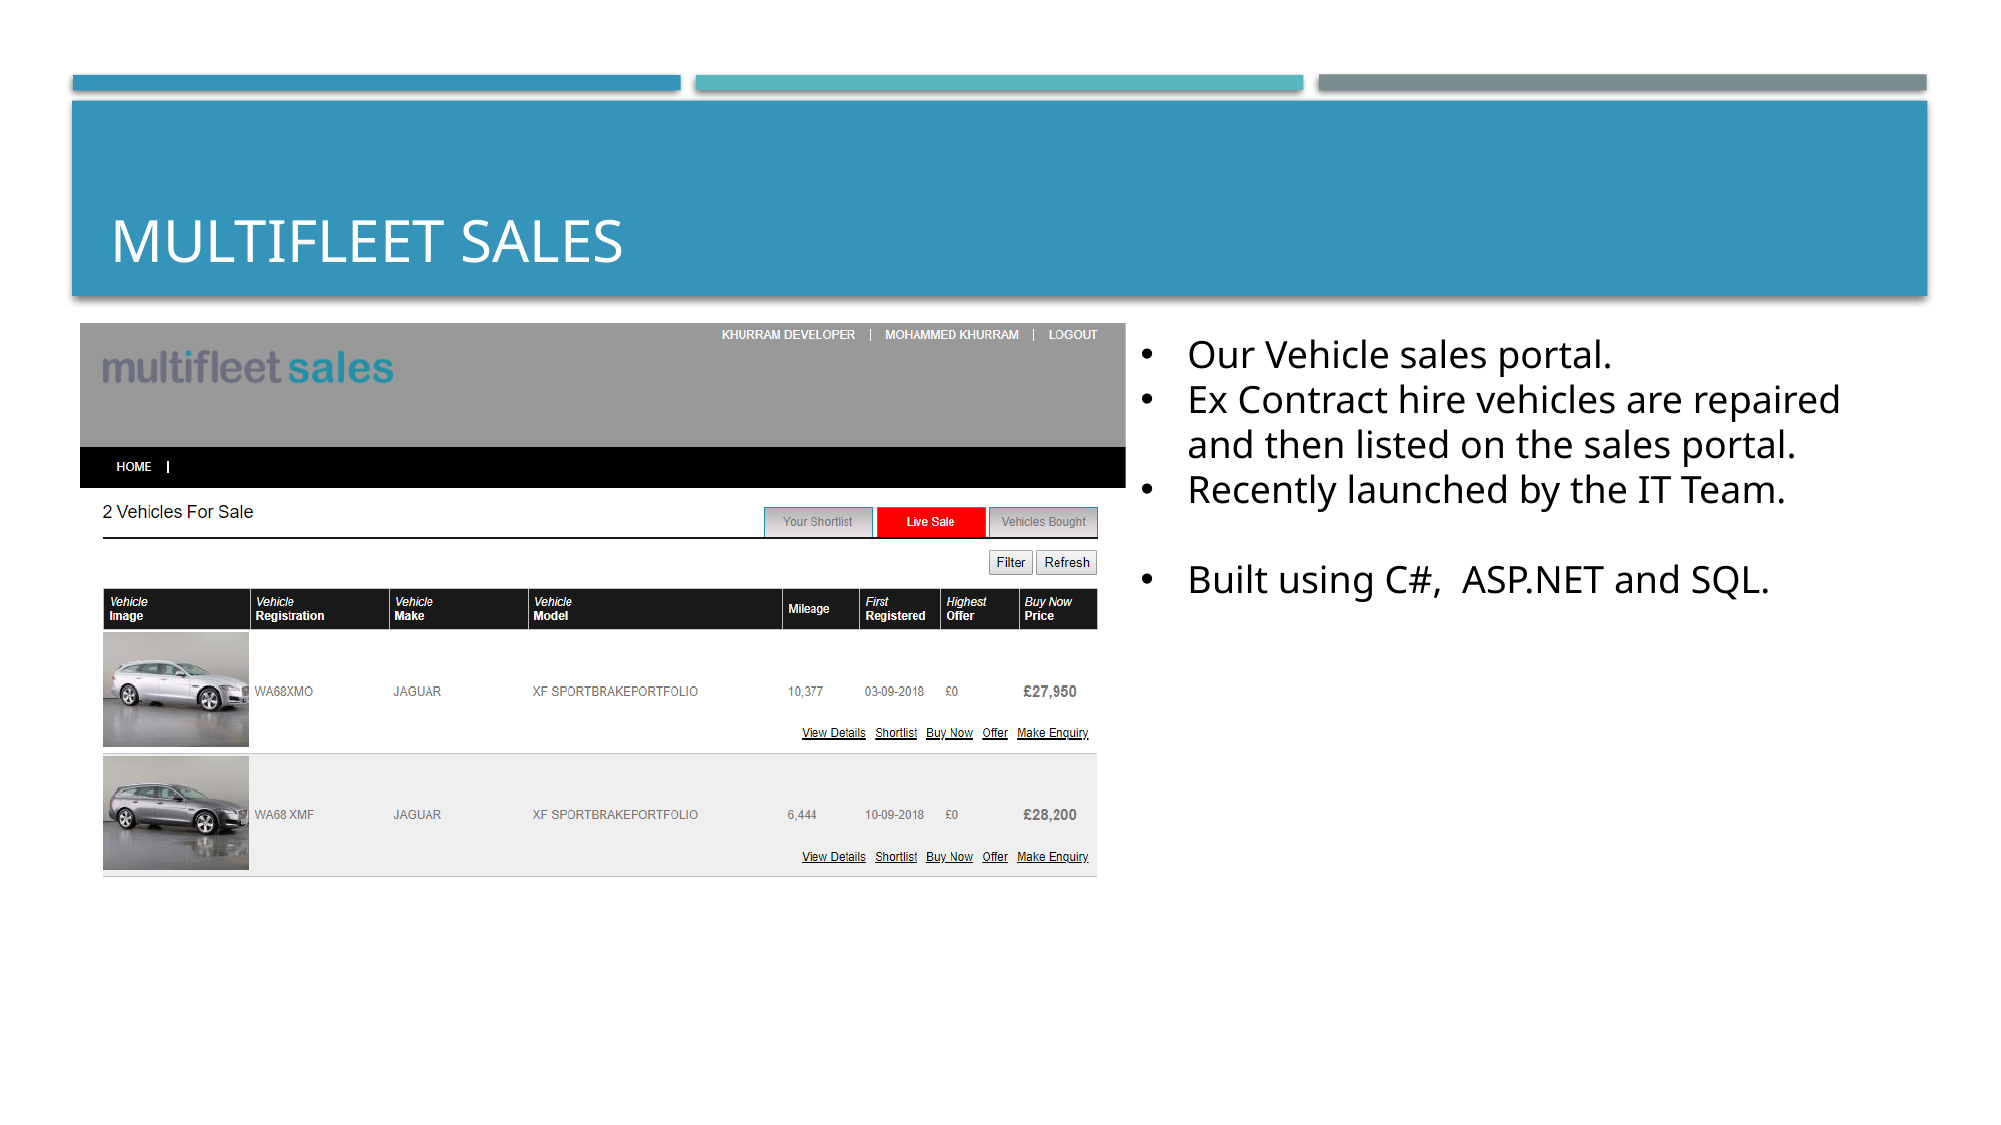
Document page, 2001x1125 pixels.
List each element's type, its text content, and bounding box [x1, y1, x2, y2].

picture [79, 322, 1127, 913]
text_box Our Vehicle sales portal. Ex Contract hire vehicles are repaired and then listed on the sales portal. Recently launched by the IT Team. Built using C#, ASP.NET and SQL. [1129, 323, 1920, 699]
title Multifleet sales [95, 115, 1905, 282]
